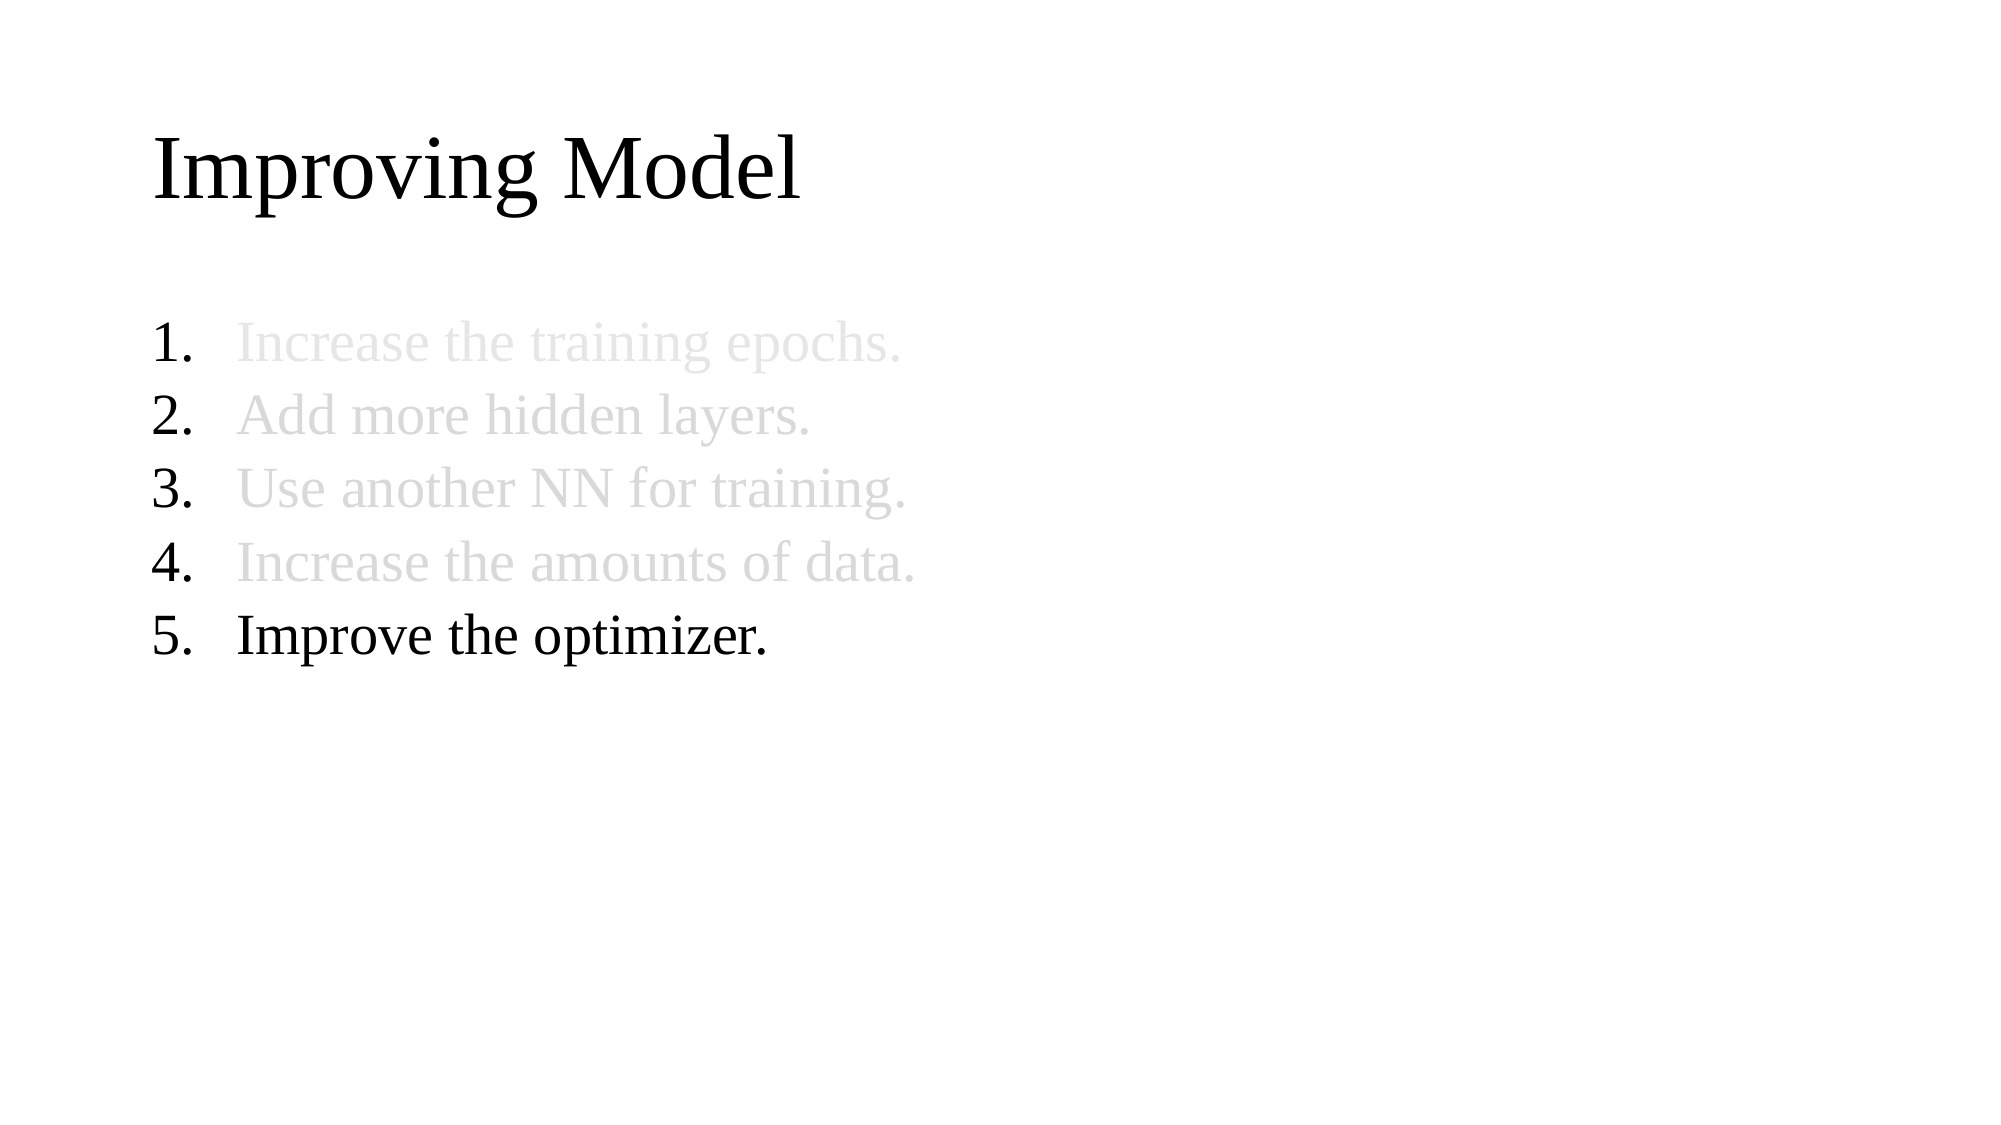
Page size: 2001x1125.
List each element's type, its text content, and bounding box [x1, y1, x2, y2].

title Improving Model [137, 59, 1863, 278]
list Increase the training epochs. Add more hidden layers. Use another NN for training. Increase the amounts of data. Improve the optimizer. [61, 303, 1787, 1017]
